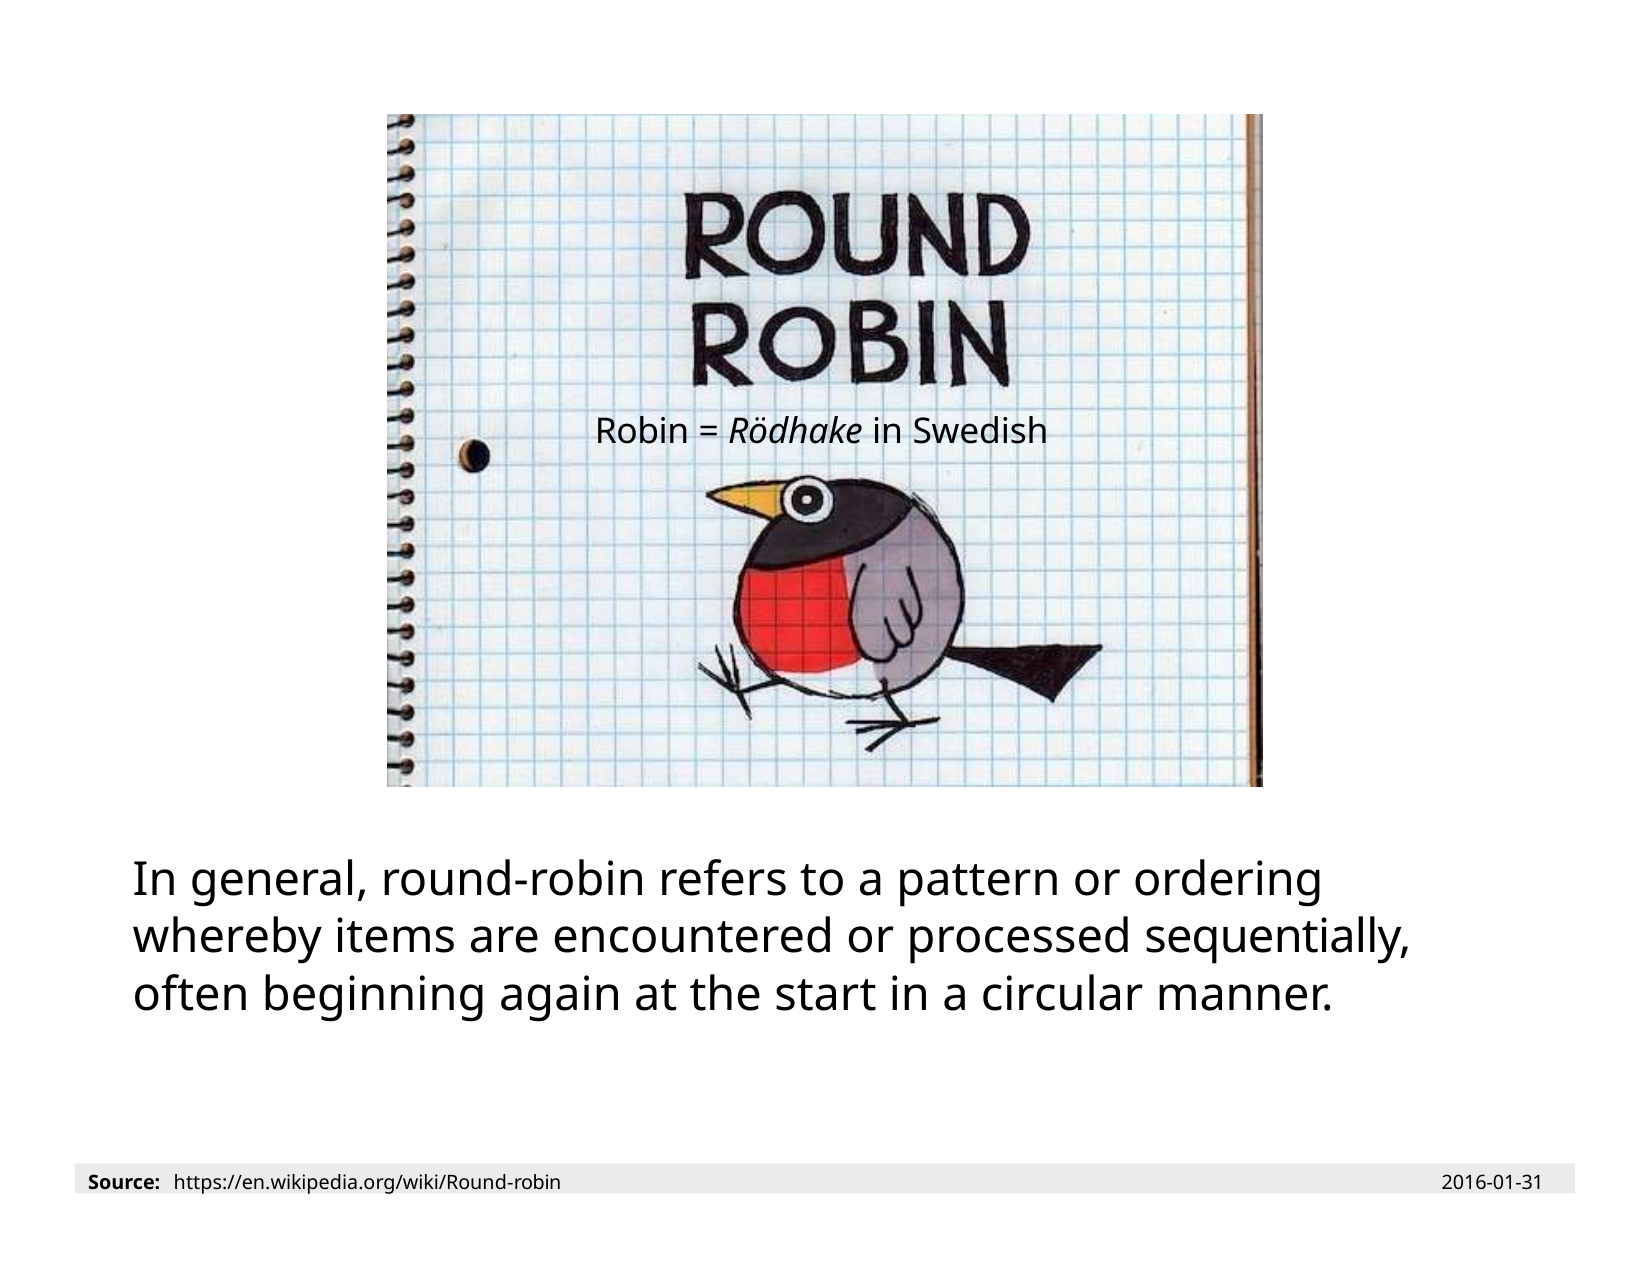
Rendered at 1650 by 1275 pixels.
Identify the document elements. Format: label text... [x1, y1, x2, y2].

picture [386, 114, 1264, 788]
text_box Source: https://en.wikipedia.org/wiki/Round-robin 2016-01-31 [74, 1163, 1575, 1194]
text_box In general, round-robin refers to a pattern or ordering whereby items are encountered or processed sequentially, often beginning again at the start in a circular manner. [130, 846, 1495, 1020]
